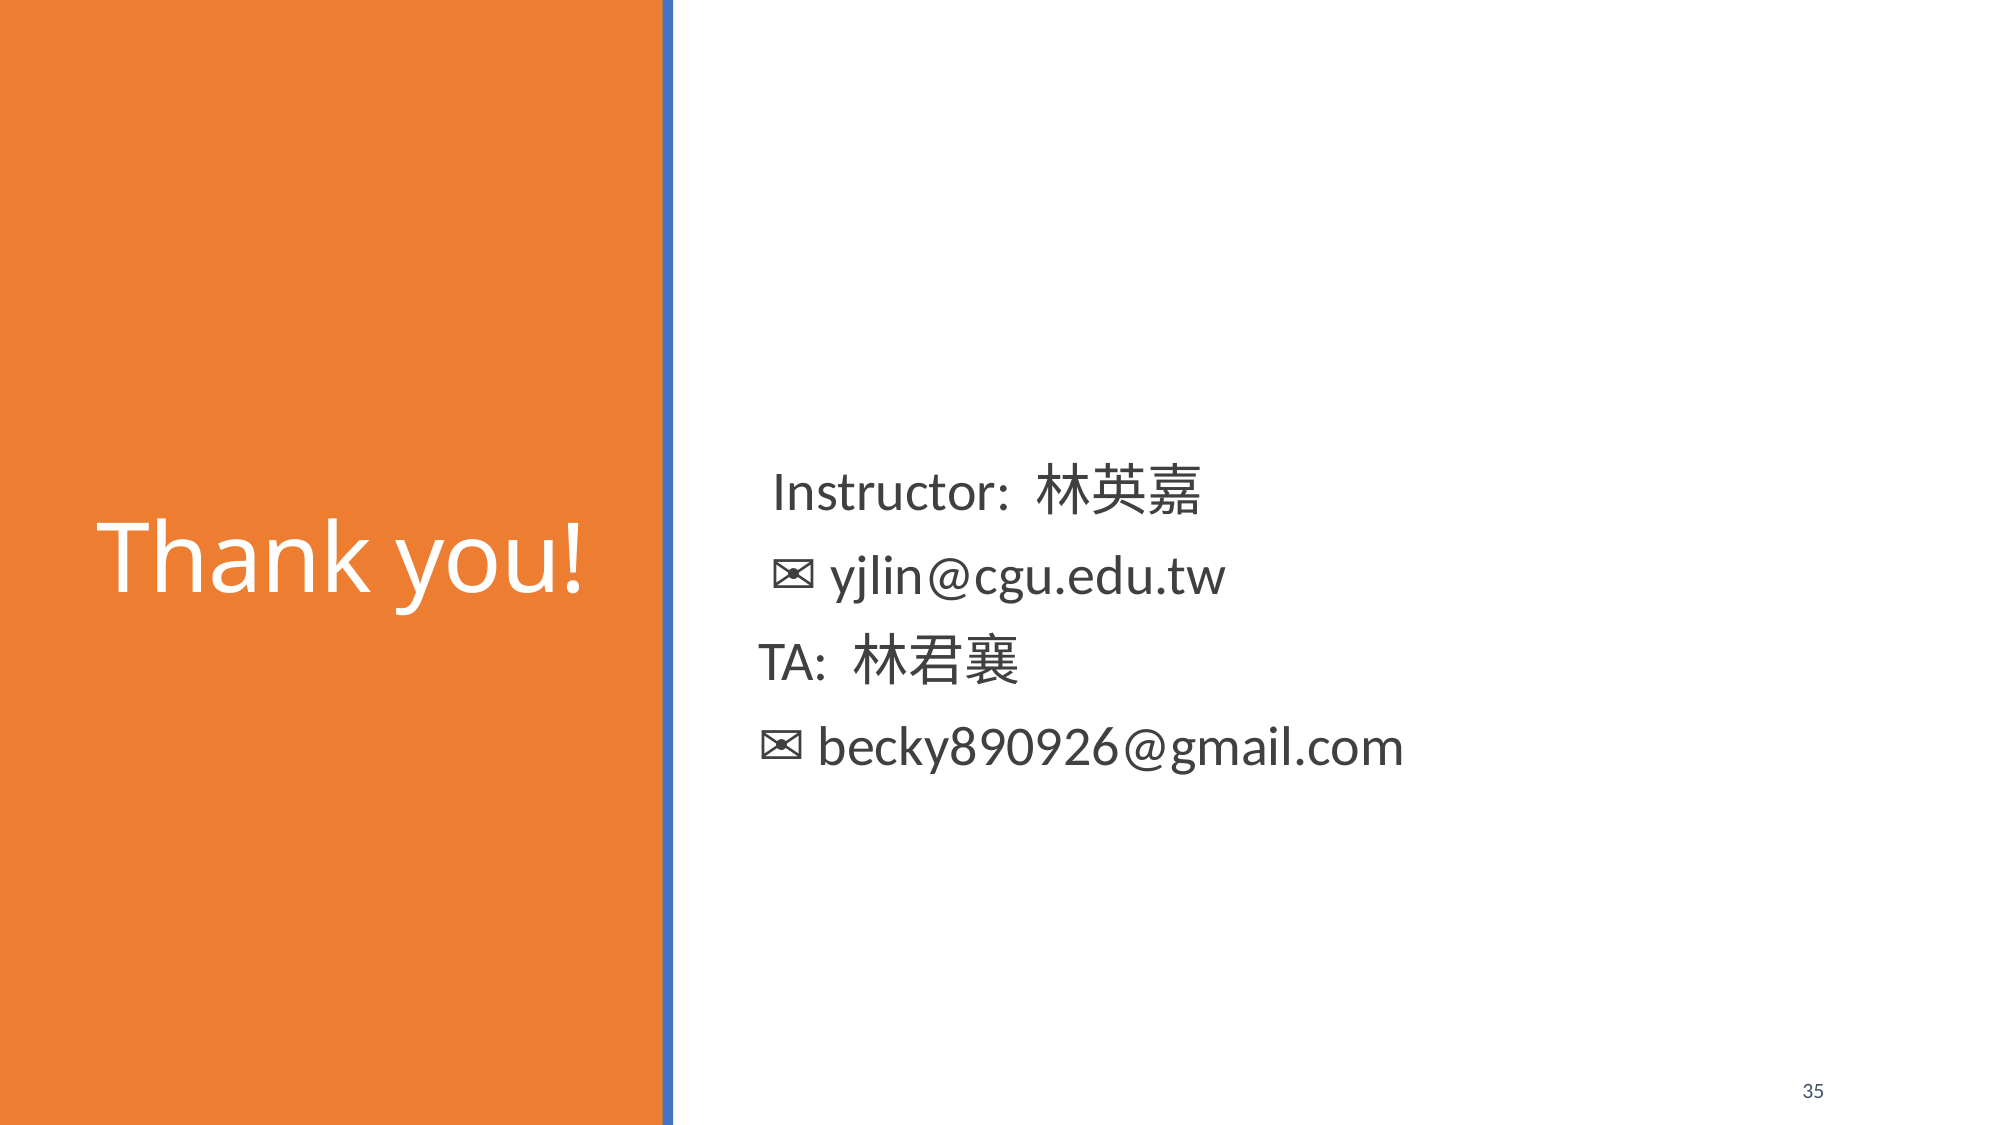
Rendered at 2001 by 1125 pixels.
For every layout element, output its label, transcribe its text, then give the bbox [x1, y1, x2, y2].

slide_number 35 [1624, 1059, 1840, 1120]
title Thank you! [81, 502, 607, 623]
list Instructor: 林英嘉 ✉️ yjlin@cgu.edu.tw TA: 林君襄 ✉️ becky890926@gmail.com [758, 454, 1426, 791]
